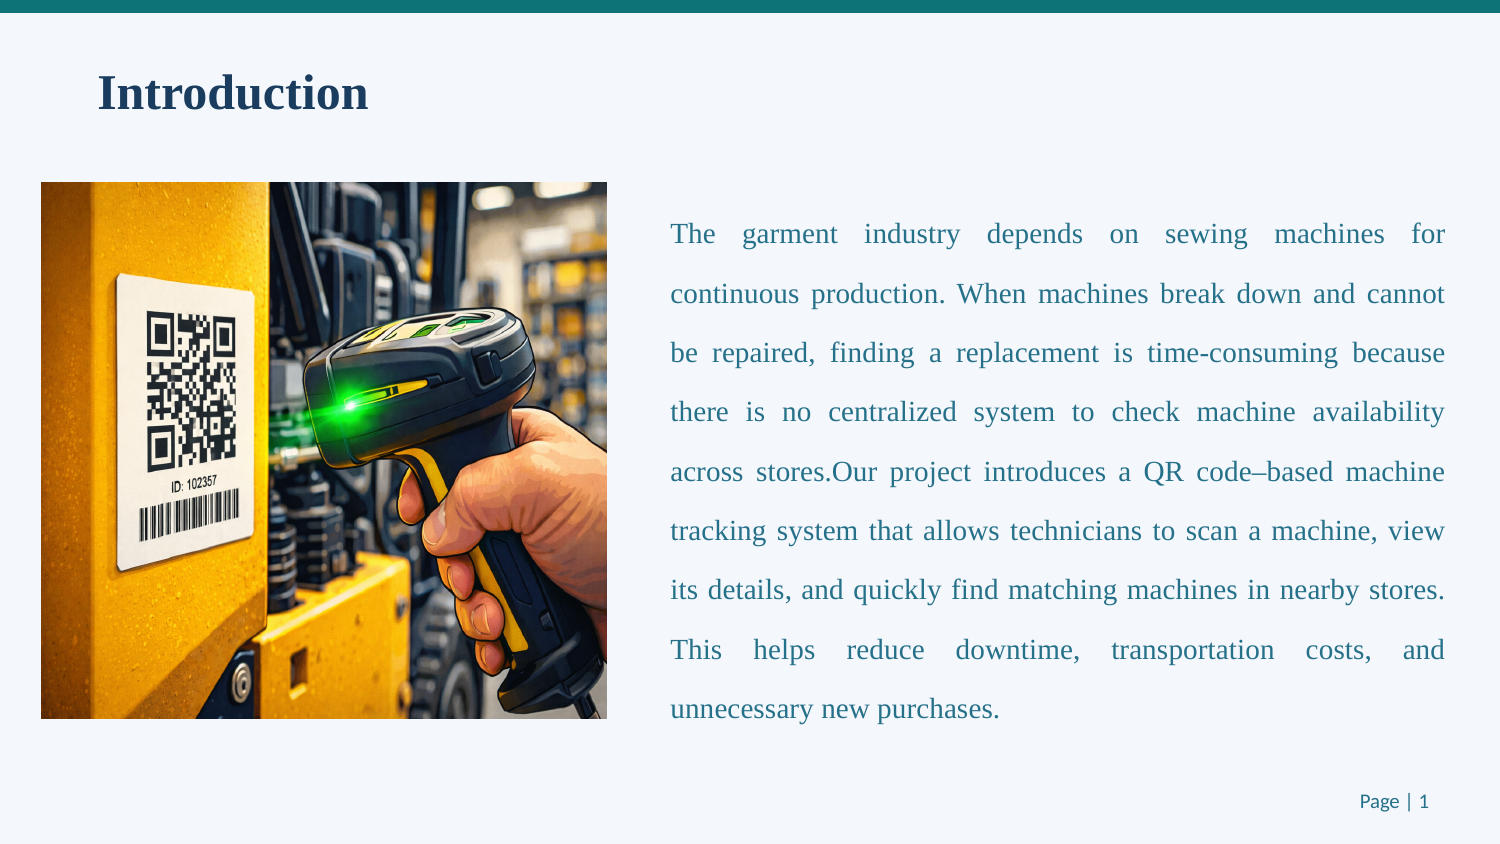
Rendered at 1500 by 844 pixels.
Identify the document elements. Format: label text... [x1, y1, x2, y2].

text_box [82, 217, 655, 728]
text_box [0, 0, 1500, 12]
text_box The garment industry depends on sewing machines for continuous production. When machines break down and cannot be repaired, finding a replacement is time-consuming because there is no centralized system to check machine availability across stores.Our project introduces a QR code–based machine tracking system that allows technicians to scan a machine, view its details, and quickly find matching machines in nearby stores. This helps reduce downtime, transportation costs, and unnecessary new purchases. [655, 182, 1462, 821]
text_box Page | 1 [1344, 780, 1462, 820]
text_box Introduction [82, 52, 1433, 128]
picture [41, 182, 607, 719]
